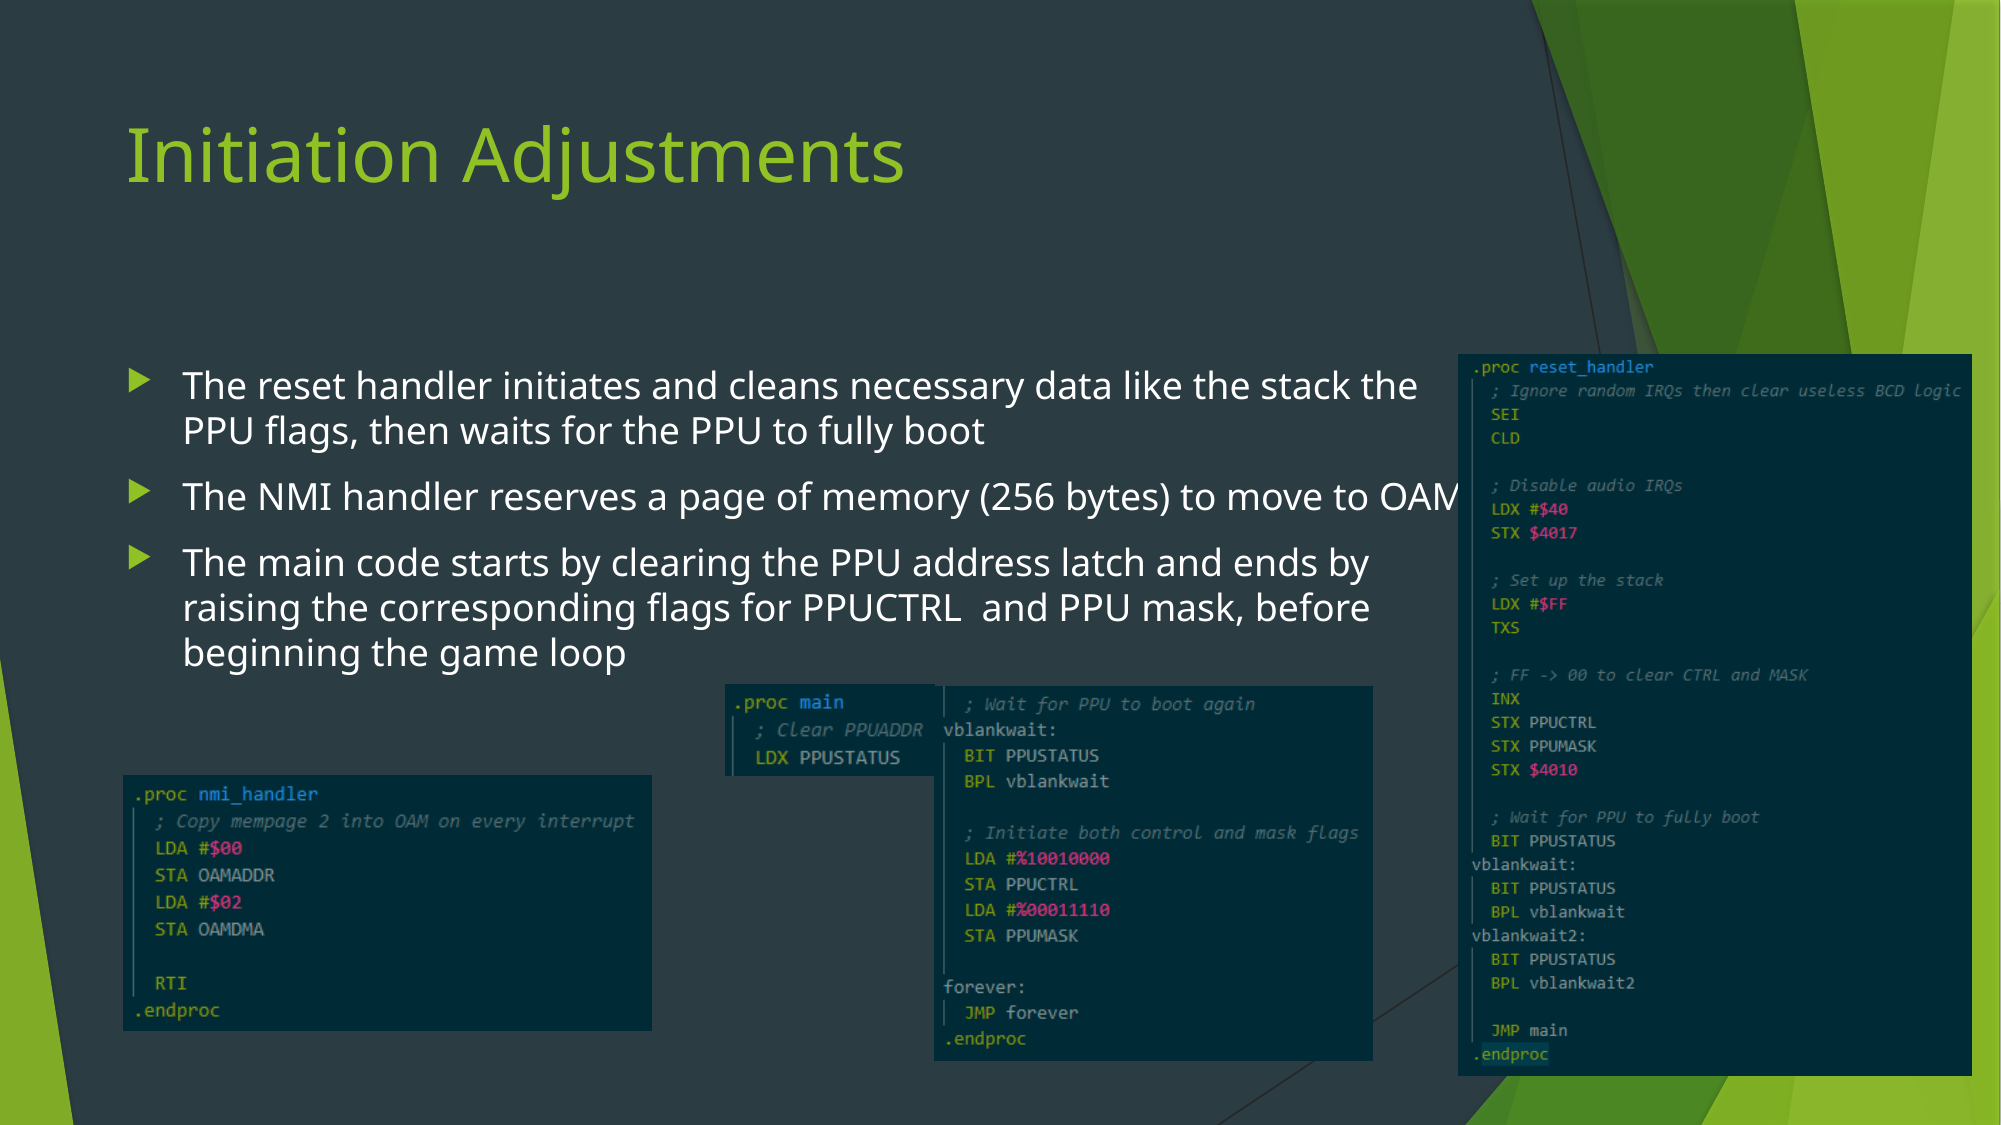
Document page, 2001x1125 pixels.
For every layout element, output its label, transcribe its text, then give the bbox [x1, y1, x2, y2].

picture [1617, 907, 1624, 916]
picture [1545, 954, 1552, 964]
picture [997, 830, 1005, 838]
picture [1501, 504, 1519, 514]
picture [1501, 862, 1519, 870]
picture [230, 869, 274, 881]
picture [1511, 528, 1519, 538]
picture [1608, 384, 1618, 396]
picture [198, 841, 242, 857]
picture [1029, 830, 1035, 838]
picture [199, 869, 217, 881]
picture [1584, 909, 1605, 917]
picture [965, 750, 974, 761]
picture [976, 930, 983, 941]
picture [1071, 904, 1088, 916]
picture [1037, 853, 1058, 864]
picture [1493, 1025, 1519, 1036]
picture [1830, 385, 1834, 396]
picture [756, 751, 788, 764]
picture [410, 815, 429, 827]
picture [156, 842, 188, 854]
picture [1091, 774, 1098, 787]
picture [271, 791, 278, 800]
picture [1473, 858, 1490, 870]
picture [1536, 836, 1542, 846]
picture [1800, 388, 1807, 396]
picture [1588, 576, 1603, 585]
picture [813, 726, 822, 736]
picture [298, 791, 318, 800]
picture [801, 751, 832, 764]
picture [1028, 853, 1033, 864]
picture [1009, 830, 1014, 838]
picture [800, 699, 821, 708]
picture [791, 725, 797, 736]
picture [835, 751, 844, 764]
picture [1530, 598, 1552, 611]
picture [1656, 576, 1661, 585]
picture [898, 724, 912, 736]
picture [1579, 814, 1587, 822]
picture [1492, 883, 1500, 893]
picture [1570, 717, 1577, 727]
picture [1589, 717, 1595, 728]
picture [1492, 978, 1514, 988]
picture [1531, 954, 1546, 964]
picture [628, 815, 633, 827]
picture [1522, 929, 1527, 941]
picture [1945, 388, 1950, 396]
picture [1568, 765, 1577, 775]
picture [967, 723, 973, 736]
picture [1511, 741, 1519, 751]
picture [1492, 622, 1519, 633]
picture [287, 818, 296, 830]
picture [343, 818, 349, 827]
picture [1617, 978, 1624, 987]
picture [156, 923, 176, 935]
picture [945, 727, 952, 735]
picture [998, 723, 1025, 736]
picture [1091, 698, 1099, 707]
picture [1009, 701, 1014, 710]
picture [1584, 741, 1593, 751]
picture [975, 727, 983, 736]
picture [1493, 858, 1499, 870]
picture [1531, 526, 1557, 540]
picture [1562, 906, 1585, 917]
picture [1646, 365, 1652, 372]
picture [1050, 878, 1056, 890]
picture [1562, 931, 1566, 941]
picture [1070, 1010, 1078, 1018]
picture [1492, 717, 1519, 728]
picture [376, 818, 383, 827]
picture [1570, 930, 1576, 941]
picture [1492, 836, 1500, 846]
picture [1530, 503, 1567, 517]
picture [1657, 387, 1662, 395]
picture [1101, 776, 1109, 787]
picture [1344, 830, 1348, 841]
picture [1578, 717, 1586, 727]
picture [1009, 984, 1016, 992]
picture [217, 923, 257, 935]
picture [582, 818, 591, 824]
picture [1657, 482, 1662, 490]
picture [998, 701, 1005, 710]
picture [243, 787, 251, 800]
picture [1237, 697, 1242, 705]
picture [156, 869, 176, 881]
picture [1013, 930, 1030, 941]
picture [1536, 741, 1542, 751]
picture [1069, 853, 1109, 864]
picture [178, 815, 188, 825]
picture [177, 869, 188, 881]
picture [1530, 933, 1547, 941]
picture [997, 984, 1005, 993]
picture [1531, 763, 1557, 777]
picture [1614, 812, 1619, 821]
picture [779, 724, 783, 734]
picture [1059, 774, 1087, 787]
picture [1091, 904, 1098, 916]
picture [857, 751, 867, 764]
picture [1883, 387, 1891, 396]
picture [1560, 528, 1565, 538]
picture [217, 869, 230, 881]
picture [563, 815, 567, 827]
picture [846, 724, 856, 736]
picture [144, 791, 186, 804]
picture [1175, 701, 1182, 708]
picture [1153, 697, 1160, 710]
picture [1222, 830, 1229, 837]
picture [441, 818, 449, 827]
picture [1060, 853, 1064, 864]
picture [1562, 860, 1567, 870]
picture [1501, 933, 1519, 941]
picture [801, 726, 810, 736]
picture [1007, 878, 1024, 890]
picture [1531, 977, 1547, 988]
picture [298, 818, 307, 827]
picture [156, 896, 188, 908]
picture [1492, 907, 1514, 917]
picture [177, 923, 188, 935]
picture [1122, 699, 1129, 710]
picture [1517, 482, 1526, 489]
picture [986, 699, 999, 710]
picture [1029, 723, 1035, 736]
picture [880, 724, 898, 736]
picture [1134, 701, 1140, 708]
picture [965, 930, 974, 941]
picture [1060, 750, 1067, 759]
picture [1516, 433, 1520, 443]
picture [1087, 750, 1098, 761]
picture [1491, 433, 1495, 443]
picture [915, 724, 923, 735]
picture [1217, 701, 1234, 710]
picture [614, 818, 624, 831]
picture [1149, 830, 1156, 838]
picture [1800, 670, 1805, 679]
picture [540, 818, 545, 827]
picture [1288, 826, 1294, 838]
picture [1704, 670, 1709, 679]
picture [985, 878, 995, 890]
picture [1647, 385, 1652, 396]
picture [1604, 836, 1611, 845]
picture [1013, 750, 1030, 761]
picture [1551, 929, 1557, 941]
picture [1482, 364, 1518, 376]
picture [1545, 883, 1552, 893]
picture [1593, 364, 1614, 372]
picture [1100, 904, 1109, 916]
picture [1522, 858, 1527, 870]
picture [1522, 388, 1528, 399]
picture [1579, 883, 1587, 893]
title Initiation Adjustments [111, 99, 1522, 317]
picture [1569, 670, 1587, 680]
picture [1512, 409, 1518, 420]
picture [1511, 812, 1523, 822]
picture [1059, 930, 1067, 941]
picture [1531, 906, 1548, 917]
picture [988, 750, 992, 761]
picture [1571, 528, 1576, 538]
picture [1049, 1010, 1056, 1018]
picture [571, 818, 580, 827]
picture [1473, 929, 1491, 941]
picture [1492, 954, 1500, 965]
picture [1492, 693, 1498, 704]
picture [945, 980, 953, 993]
picture [549, 818, 558, 827]
picture [1551, 1024, 1556, 1036]
picture [1551, 858, 1557, 870]
picture [1494, 929, 1500, 941]
picture [1530, 1028, 1547, 1036]
picture [1248, 701, 1255, 710]
picture [1531, 717, 1566, 728]
picture [1038, 778, 1056, 787]
picture [975, 853, 996, 864]
picture [1070, 879, 1078, 890]
picture [1609, 479, 1616, 491]
picture [233, 896, 241, 908]
picture [1492, 409, 1508, 420]
picture [965, 904, 995, 916]
picture [257, 923, 264, 935]
picture [1531, 883, 1546, 893]
picture [450, 818, 460, 827]
picture [156, 977, 165, 989]
picture [232, 818, 250, 827]
picture [987, 984, 994, 993]
picture [887, 751, 899, 764]
picture [1310, 828, 1317, 840]
picture [365, 815, 371, 827]
picture [965, 776, 994, 787]
picture [1029, 774, 1035, 787]
picture [1604, 883, 1611, 892]
picture [1579, 954, 1587, 964]
picture [1060, 701, 1068, 709]
picture [485, 818, 491, 827]
picture [1256, 830, 1270, 838]
picture [198, 895, 230, 911]
picture [744, 699, 786, 713]
picture [1039, 752, 1047, 761]
picture [1547, 481, 1554, 491]
picture [1604, 954, 1611, 963]
picture [1059, 878, 1068, 890]
picture [965, 878, 983, 890]
picture [1895, 386, 1900, 396]
picture [190, 818, 198, 827]
picture [1620, 361, 1624, 372]
picture [1025, 878, 1041, 890]
picture [1598, 812, 1603, 820]
picture [396, 815, 410, 827]
picture [1511, 765, 1519, 775]
picture [1174, 830, 1182, 838]
picture [1647, 480, 1653, 491]
picture [955, 984, 984, 993]
picture [1770, 670, 1788, 680]
picture [869, 751, 877, 764]
picture [1006, 903, 1058, 916]
picture [1023, 1010, 1036, 1018]
picture [1579, 388, 1601, 396]
picture [254, 818, 285, 831]
picture [144, 1003, 219, 1020]
picture [494, 818, 501, 827]
picture [966, 1007, 995, 1019]
picture [593, 818, 602, 827]
picture [212, 818, 220, 828]
picture [1532, 814, 1537, 822]
picture [1501, 693, 1519, 704]
picture [1935, 388, 1941, 399]
picture [156, 875, 165, 881]
picture [1530, 862, 1547, 870]
picture [206, 791, 220, 800]
picture [1623, 388, 1635, 396]
picture [1060, 904, 1067, 916]
picture [200, 818, 209, 828]
picture [1560, 765, 1565, 775]
picture [1206, 701, 1222, 714]
picture [955, 723, 964, 736]
picture [1511, 954, 1518, 964]
picture [603, 818, 613, 827]
picture [1040, 699, 1046, 709]
picture [199, 923, 217, 935]
picture [1041, 724, 1045, 736]
picture [1111, 827, 1120, 838]
picture [1034, 930, 1058, 941]
picture [1070, 930, 1077, 941]
picture [879, 751, 886, 764]
picture [986, 1035, 1025, 1048]
picture [1059, 1010, 1067, 1018]
picture [1482, 1048, 1547, 1063]
picture [857, 724, 864, 736]
picture [986, 727, 994, 735]
picture [1593, 483, 1606, 491]
picture [1007, 1006, 1015, 1018]
picture [986, 930, 995, 941]
picture [1006, 851, 1027, 864]
picture [954, 1031, 983, 1044]
picture [1562, 977, 1585, 988]
picture [846, 751, 855, 764]
picture [1501, 954, 1508, 965]
picture [1501, 599, 1519, 609]
picture [1547, 741, 1552, 751]
picture [1555, 741, 1577, 751]
picture [254, 791, 268, 800]
picture [166, 977, 186, 989]
picture [965, 884, 974, 890]
picture [1584, 980, 1605, 988]
picture [1007, 774, 1025, 787]
list The reset handler initiates and cleans necessary data like the stack the PPU flags, then waits for the PPU to fully boot The NMI handler reserves a page of memory (256 bytes) to move to OAM The main code starts by clearing the PPU address latch and ends by raising the corresponding flags for PPUCTRL and PPU mask, before beginning the game loop [111, 354, 1457, 960]
picture [965, 853, 969, 864]
picture [474, 818, 481, 827]
